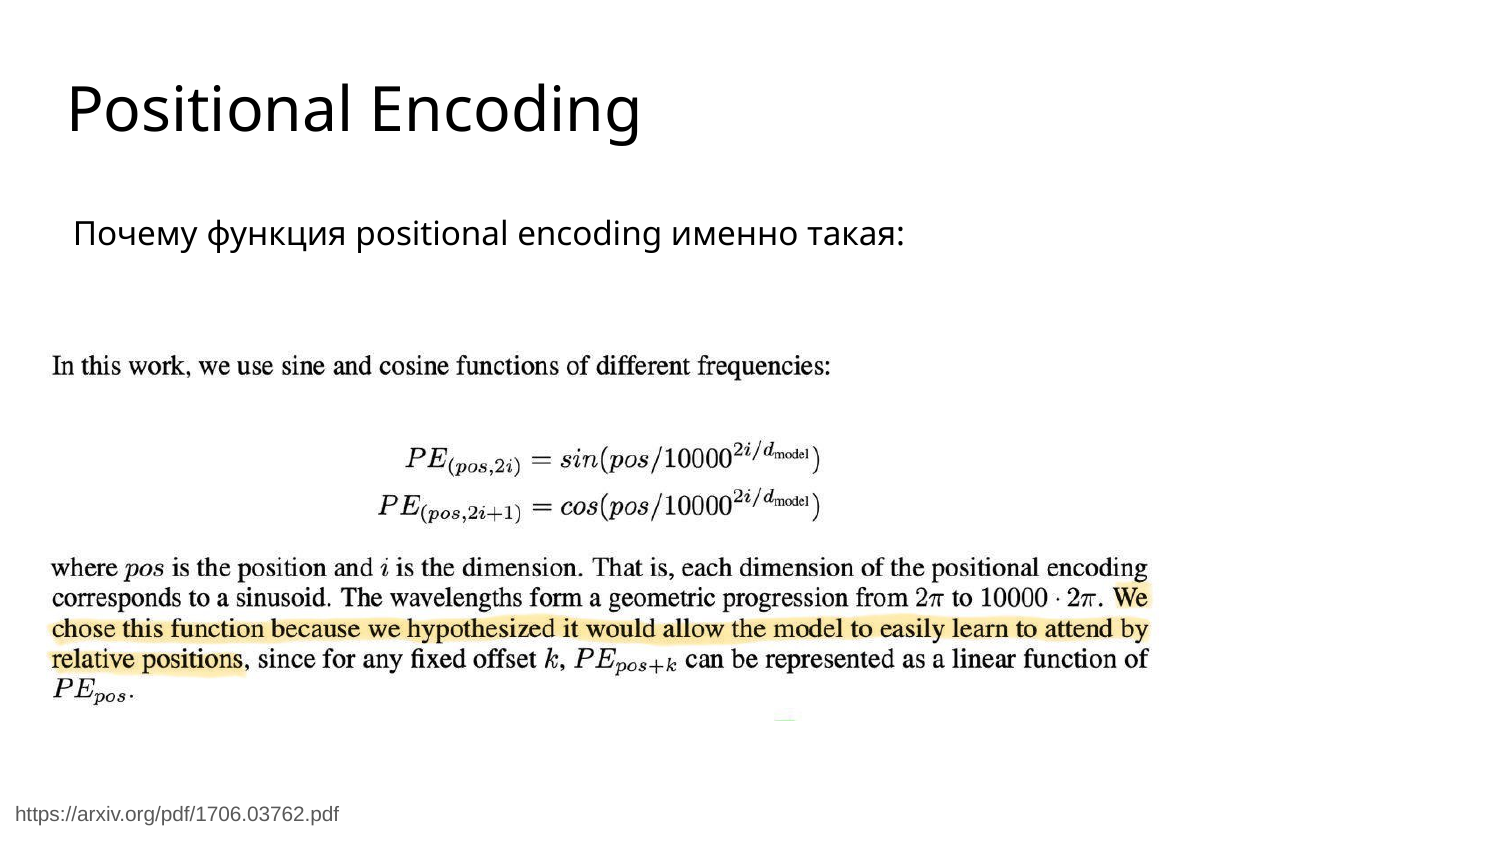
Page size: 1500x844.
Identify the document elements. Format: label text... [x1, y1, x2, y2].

text_box Почему функция positional encoding именно такая: [57, 197, 947, 267]
text_box https://arxiv.org/pdf/1706.03762.pdf [0, 788, 364, 839]
title Positional Encoding [51, 54, 1449, 149]
picture [31, 335, 1173, 721]
